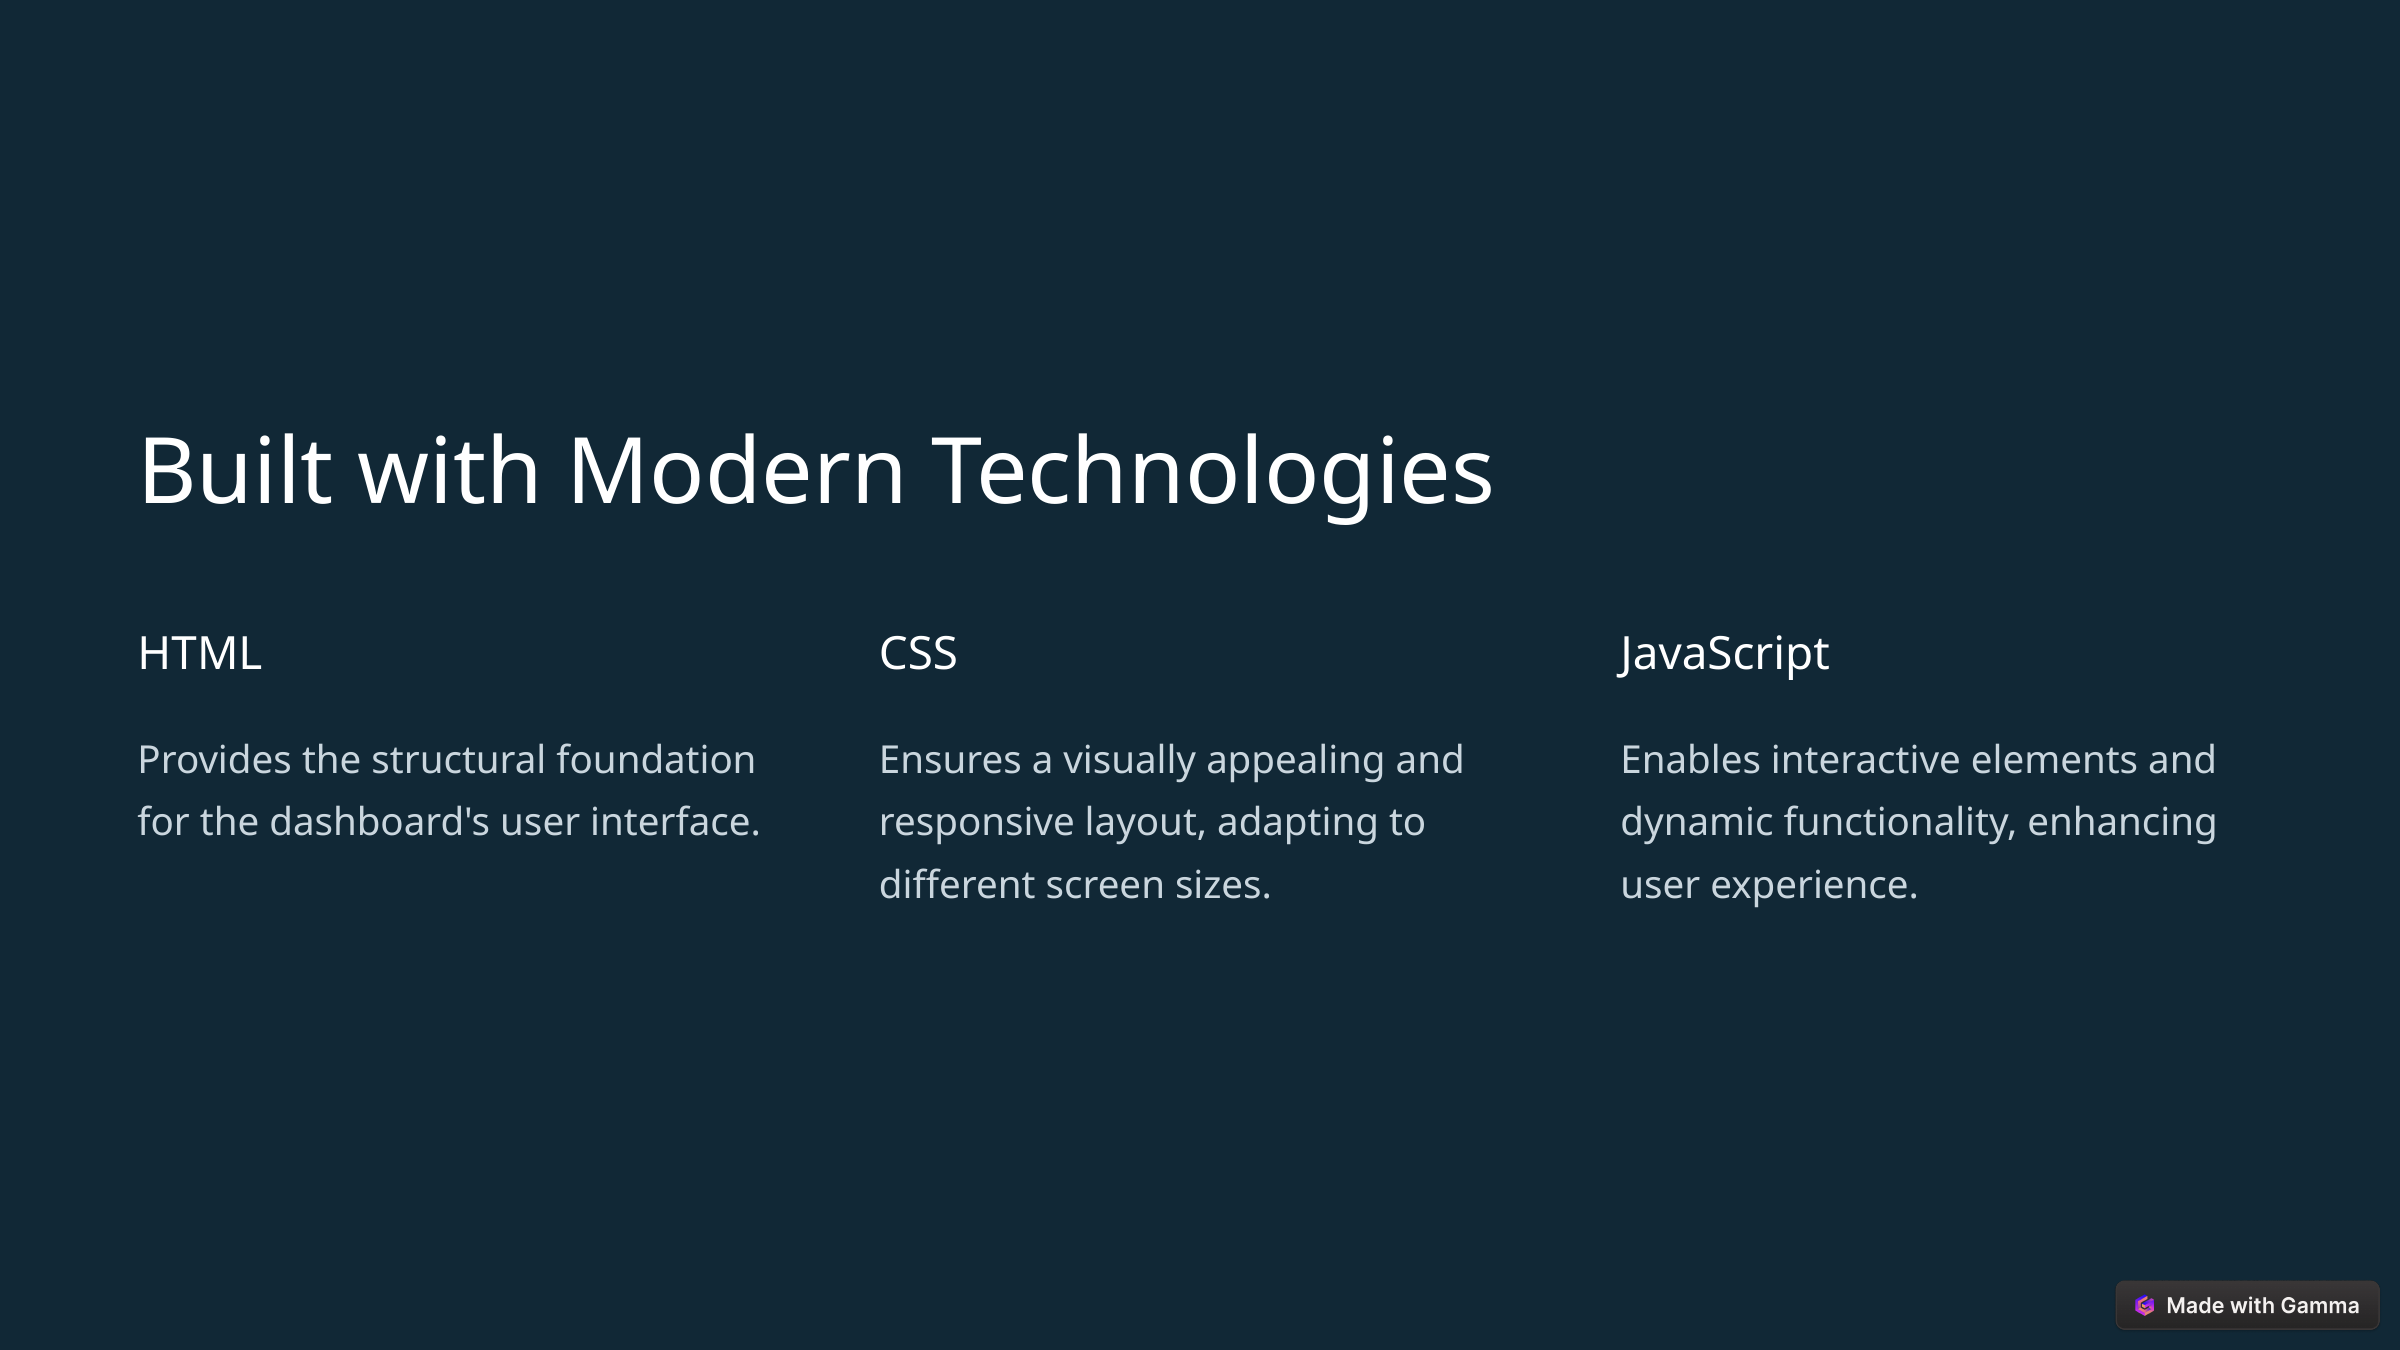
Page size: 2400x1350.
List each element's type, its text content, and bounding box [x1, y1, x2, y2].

text_box HTML [137, 621, 600, 680]
text_box Provides the structural foundation for the dashboard's user interface. [137, 718, 782, 844]
text_box JavaScript [1620, 621, 2083, 680]
text_box Ensures a visually appealing and responsive layout, adapting to different screen sizes. [878, 718, 1524, 907]
picture [2106, 1271, 2389, 1339]
text_box Enables interactive elements and dynamic functionality, enhancing user experience. [1620, 718, 2265, 907]
text_box Built with Modern Technologies [137, 407, 1847, 524]
text_box CSS [878, 621, 1341, 680]
